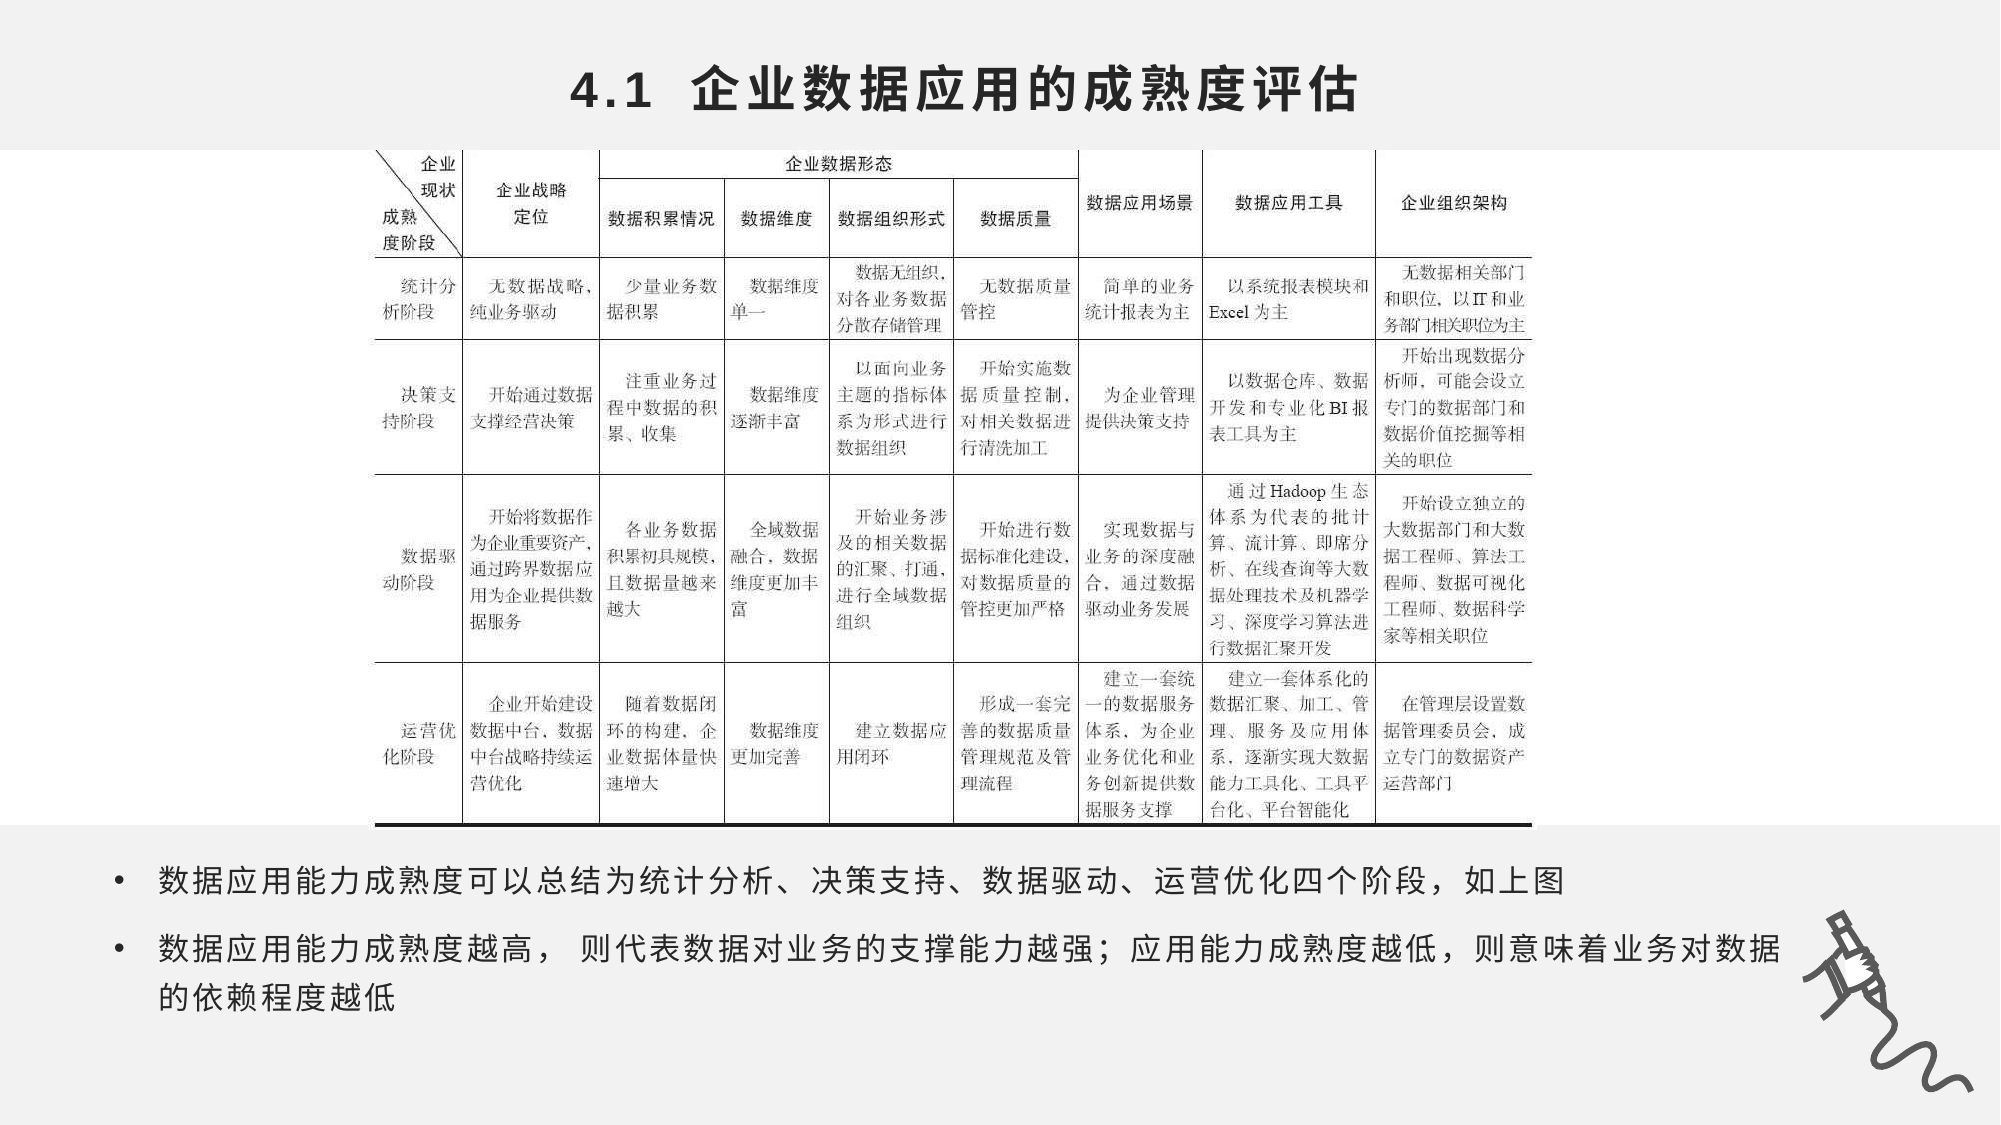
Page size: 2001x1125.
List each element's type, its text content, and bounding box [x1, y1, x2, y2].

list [368, 142, 1537, 830]
text_box [0, 0, 2000, 151]
text_box 4.1 企业数据应用的成熟度评估 [39, 32, 1890, 118]
list 数据应用能力成熟度可以总结为统计分析、决策支持、数据驱动、运营优化四个阶段，如上图 数据应用能力成熟度越高， 则代表数据对业务的支撑能力越强；应用能力成熟度越低，则意味着业务对数据的依赖程度越低 [97, 849, 1805, 1016]
